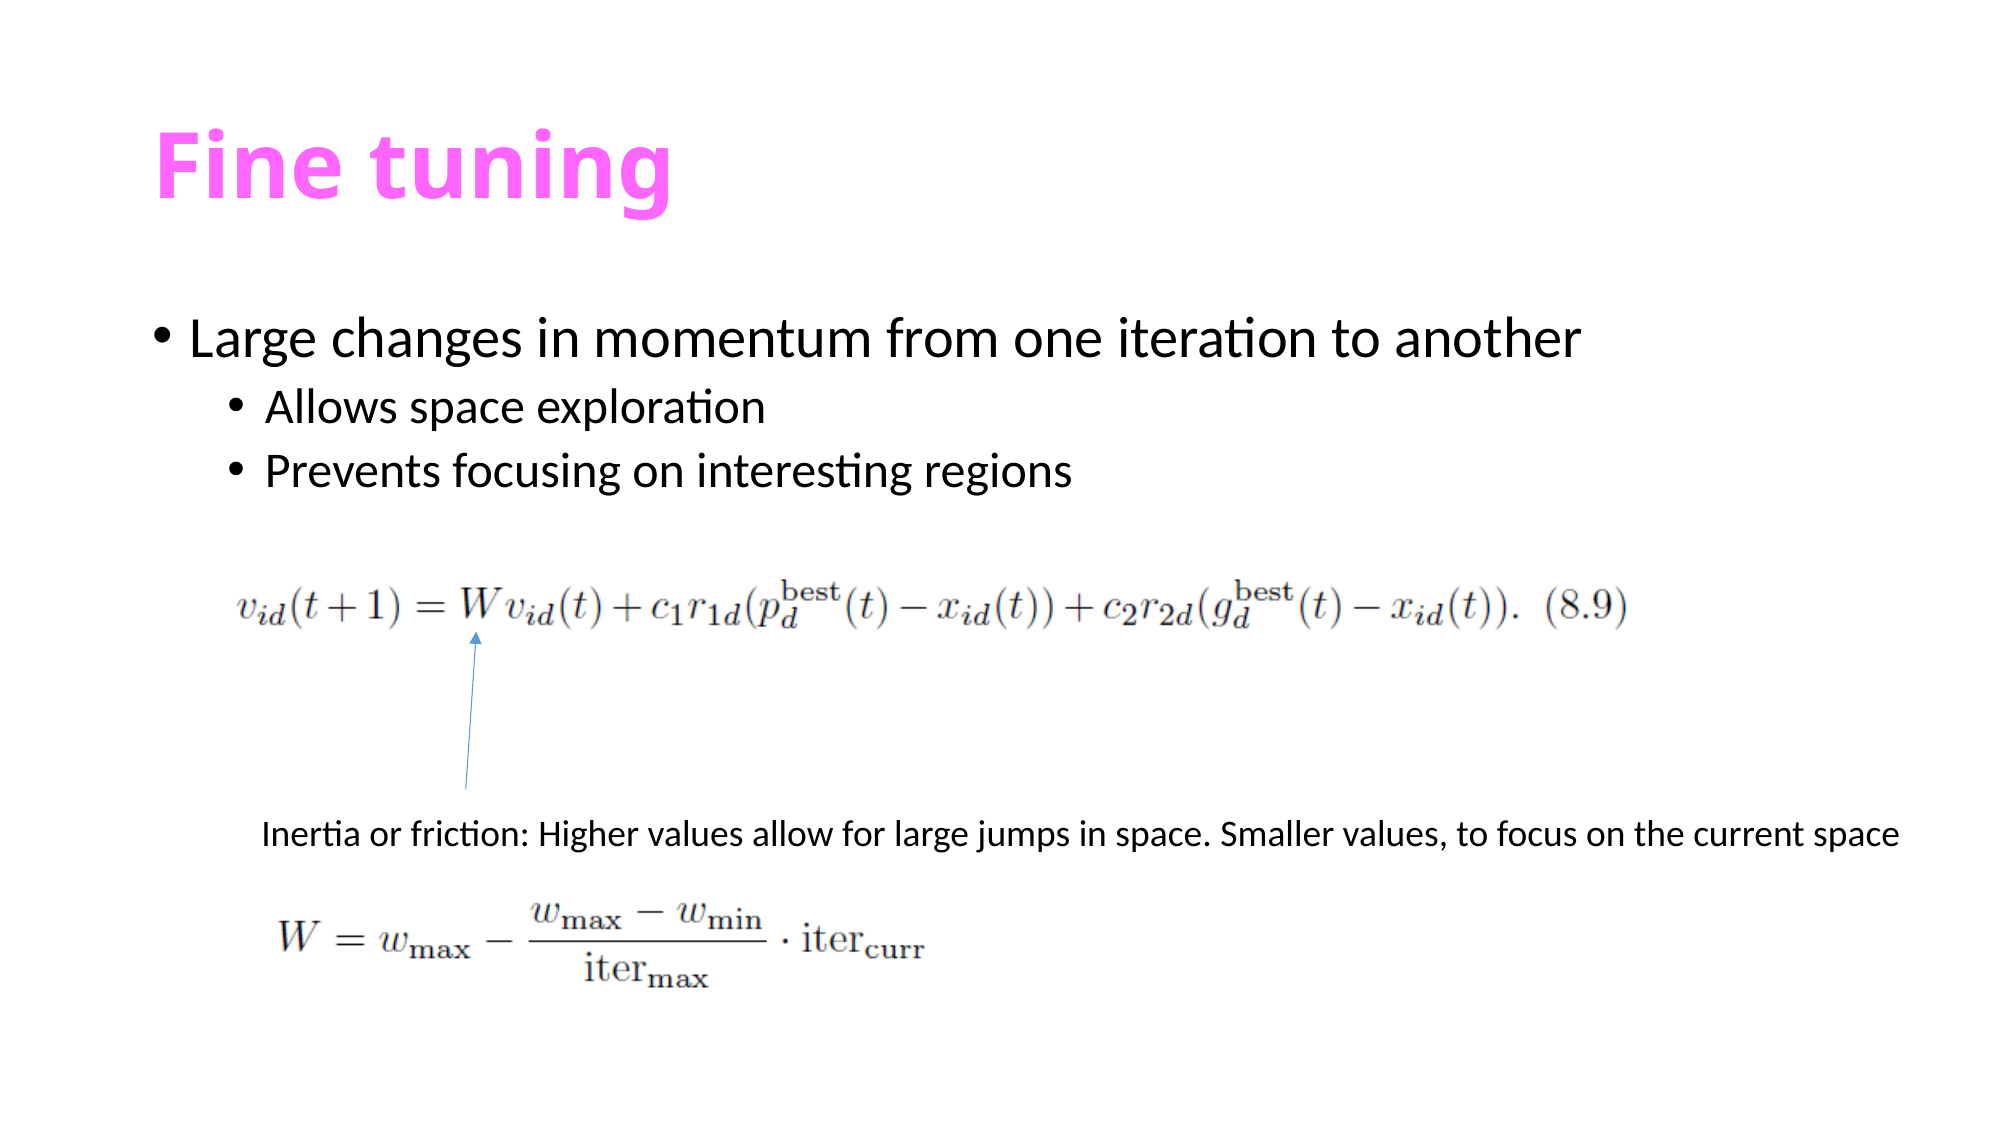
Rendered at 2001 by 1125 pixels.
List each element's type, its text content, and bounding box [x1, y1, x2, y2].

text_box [465, 631, 477, 790]
picture [211, 547, 1646, 657]
title Fine tuning [137, 59, 1863, 278]
picture [259, 866, 929, 1003]
list Large changes in momentum from one iteration to another Allows space exploration Prevents focusing on interesting regions [137, 299, 1863, 1014]
text_box Inertia or friction: Higher values allow for large jumps in space. Smaller values, to focus on the current space [246, 801, 1918, 862]
